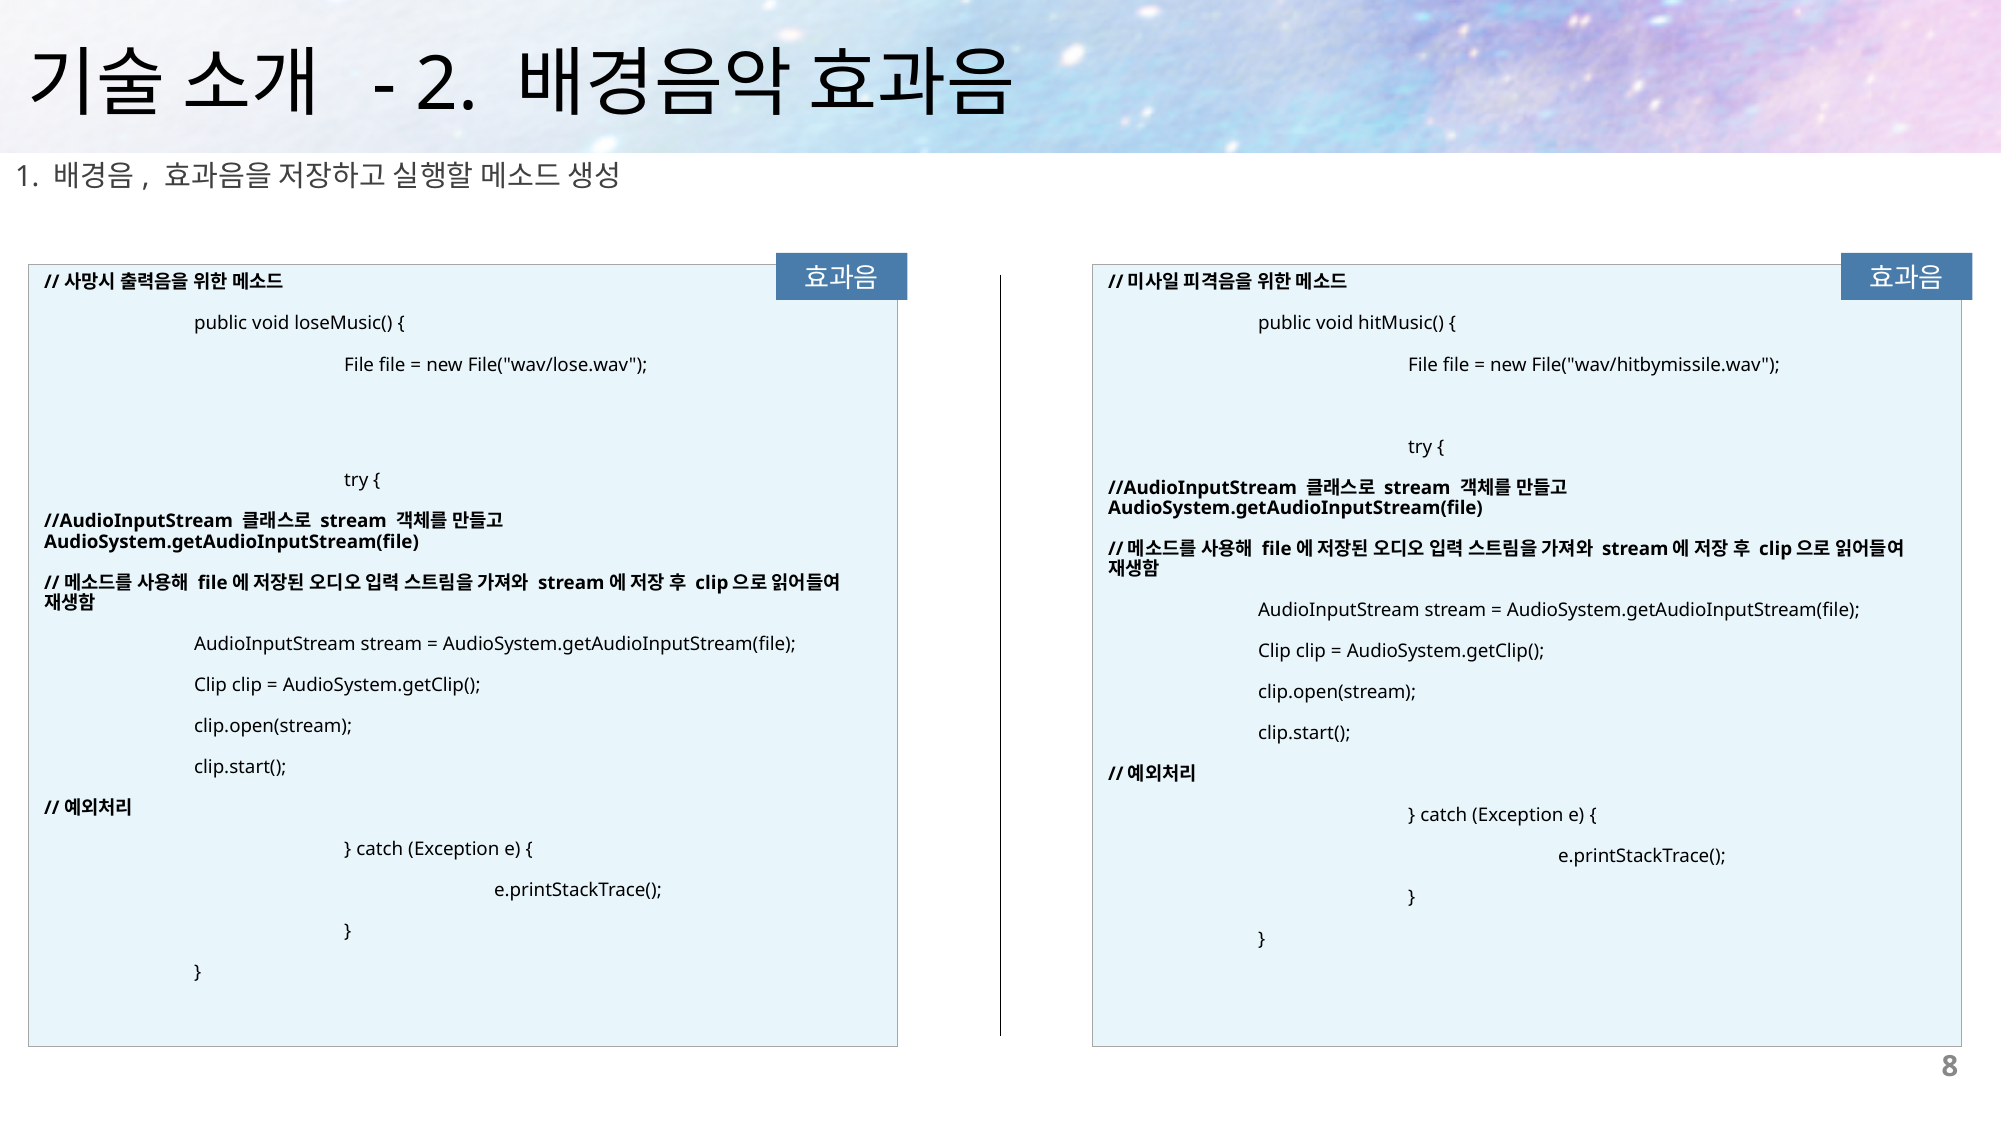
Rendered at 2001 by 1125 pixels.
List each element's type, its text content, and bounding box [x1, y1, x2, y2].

text_box //미사일 피격음을 위한 메소드 public void hitMusic() { File file = new File("wav/hitbymissile.wav"); try { //AudioInputStream 클래스로 stream 객체를 만들고 AudioSystem.getAudioInputStream(file) //메소드를 사용해 file에 저장된 오디오 입력 스트림을 가져와 stream에 저장 후 clip으로 읽어들여 재생함 AudioInputStream stream = AudioSystem.getAudioInputStream(file); Clip clip = AudioSystem.getClip(); clip.open(stream); clip.start(); //예외처리 } catch (Exception e) { e.printStackTrace(); } } [1100, 265, 1953, 957]
text_box 효과음 [1841, 252, 1973, 300]
text_box 1. 배경음, 효과음을 저장하고 실행할 메소드 생성 [7, 154, 1993, 233]
text_box 효과음 [776, 252, 908, 300]
text_box [28, 264, 898, 1047]
picture [0, 0, 2001, 154]
text_box //사망시 출력음을 위한 메소드 public void loseMusic() { File file = new File("wav/lose.wav"); try { //AudioInputStream 클래스로 stream 객체를 만들고 AudioSystem.getAudioInputStream(file) //메소드를 사용해 file에 저장된 오디오 입력 스트림을 가져와 stream에 저장 후 clip으로 읽어들여 재생함 AudioInputStream stream = AudioSystem.getAudioInputStream(file); Clip clip = AudioSystem.getClip(); clip.open(stream); clip.start(); //예외처리 } catch (Exception e) { e.printStackTrace(); } } [36, 265, 889, 991]
slide_number 8 [1915, 1040, 1967, 1093]
text_box [1092, 264, 1962, 1047]
